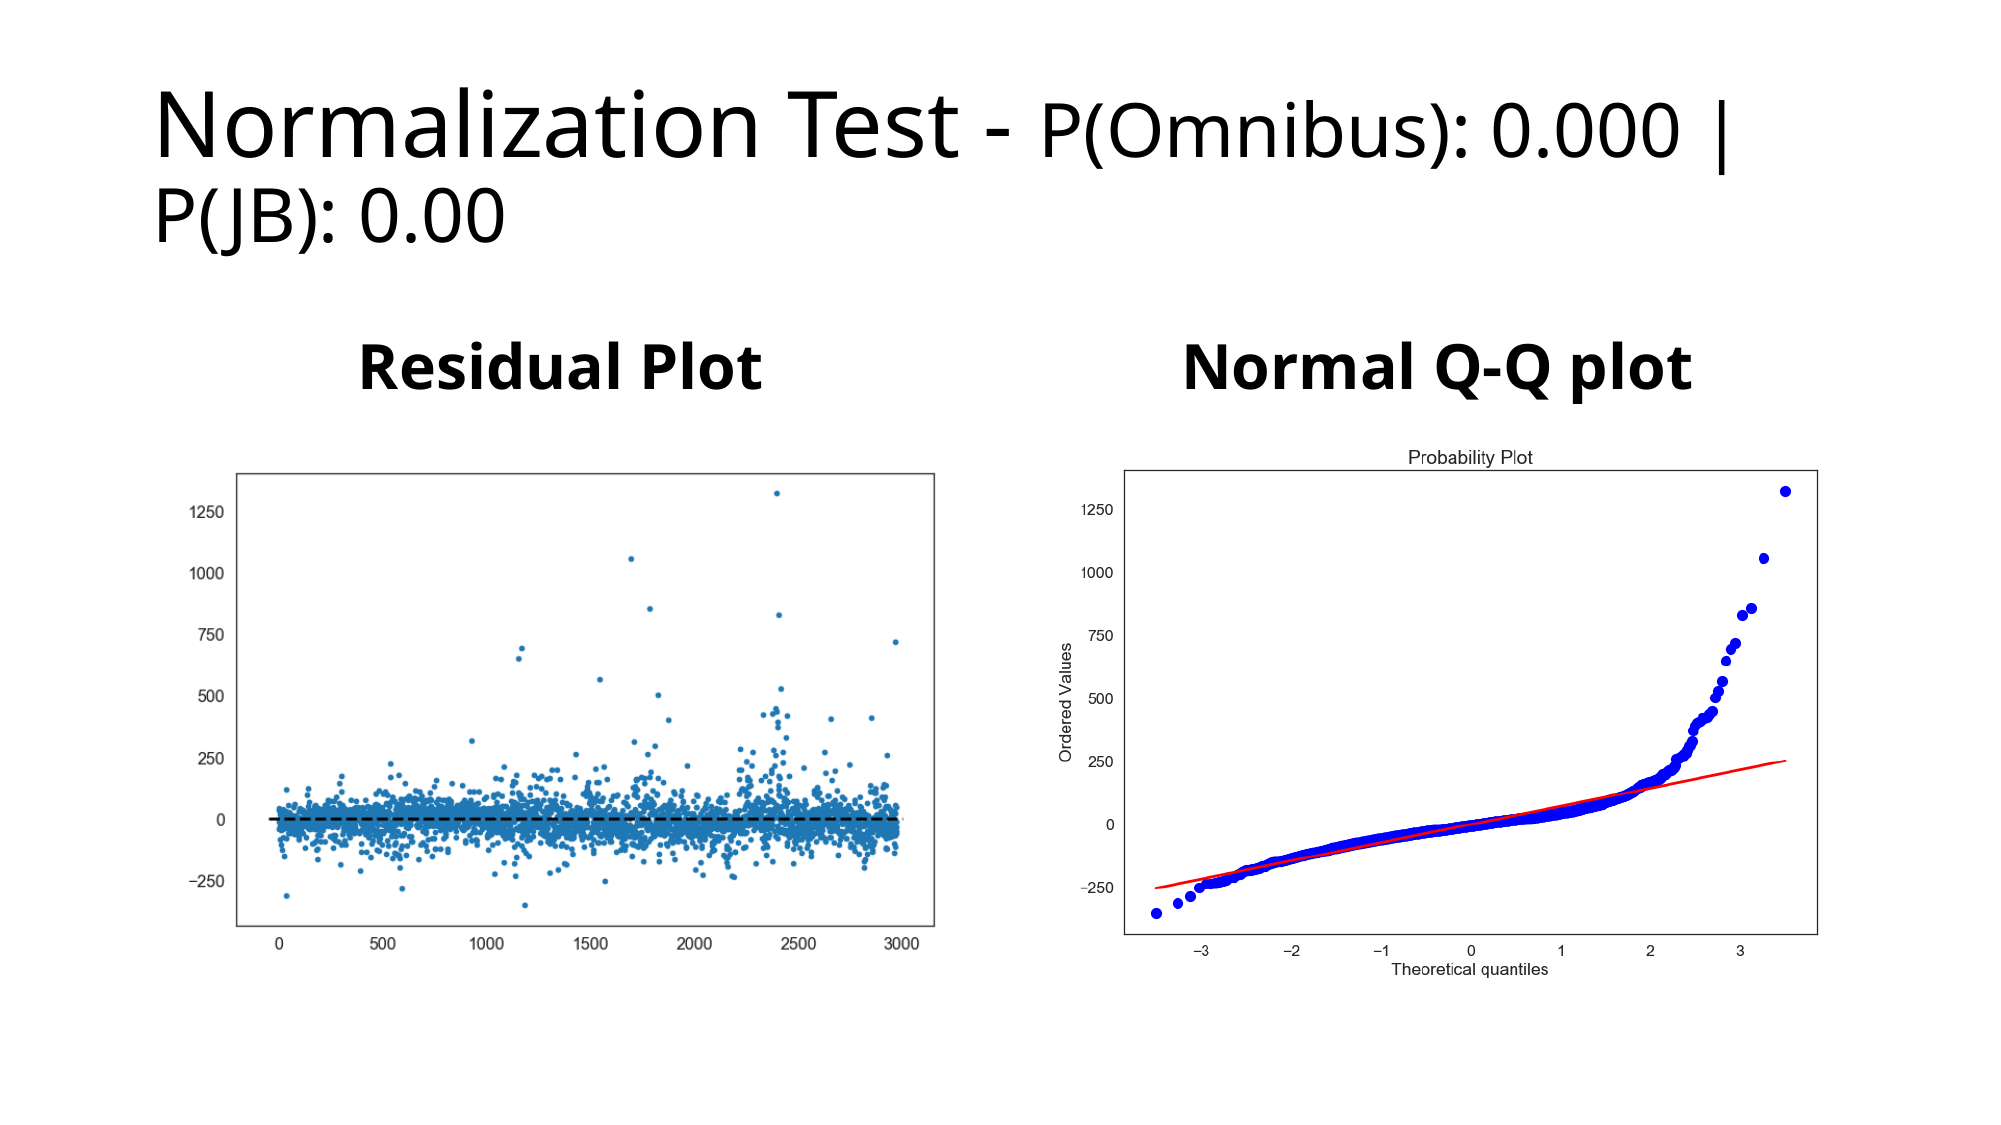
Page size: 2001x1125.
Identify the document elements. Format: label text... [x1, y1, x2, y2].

list Residual Plot [137, 275, 984, 411]
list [180, 466, 941, 961]
list Normal Q-Q plot [1012, 275, 1863, 411]
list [1053, 443, 1822, 984]
title Normalization Test - P(Omnibus): 0.000 | P(JB): 0.00 [137, 59, 1863, 278]
